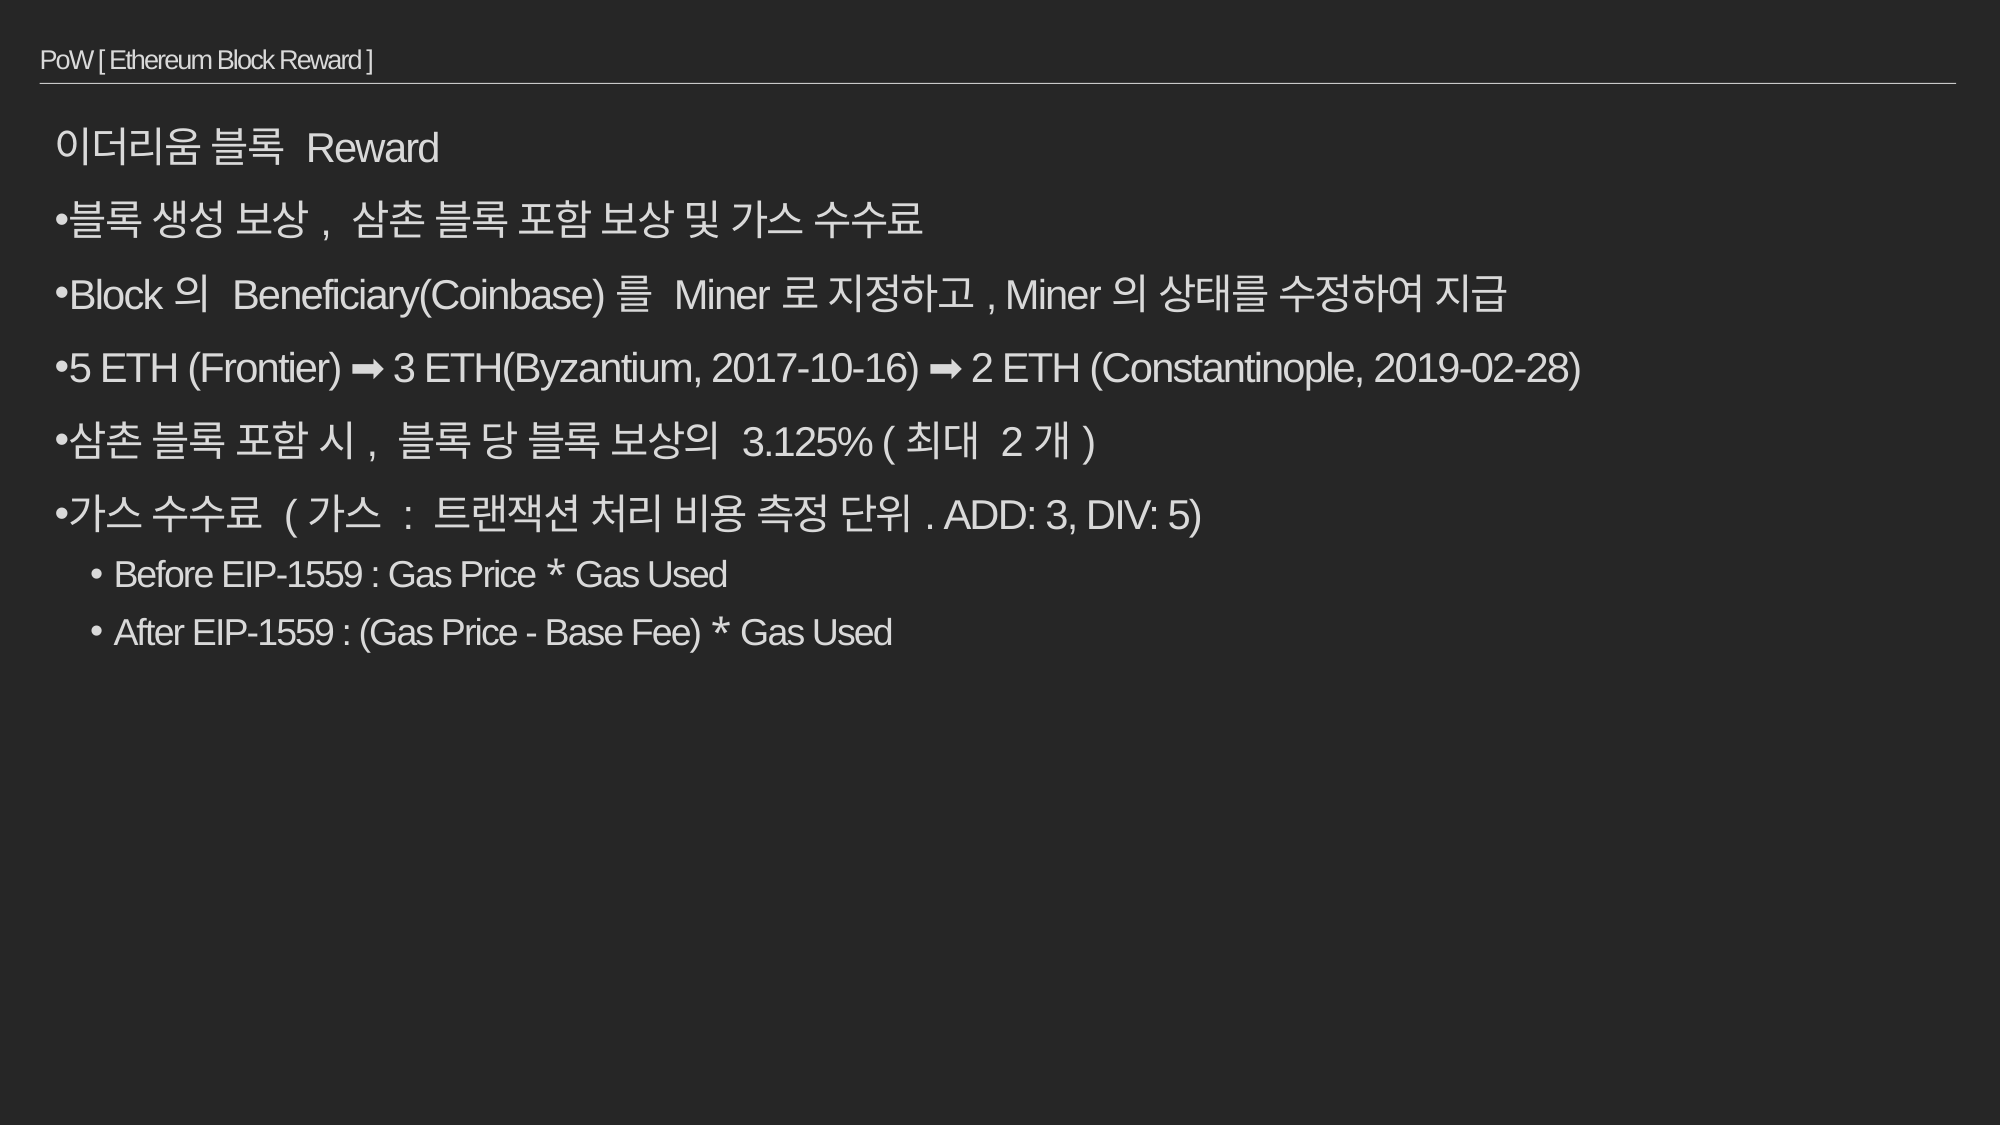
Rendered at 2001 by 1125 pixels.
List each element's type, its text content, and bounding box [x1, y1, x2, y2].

title PoW [ Ethereum Block Reward ] [39, 31, 1961, 84]
list 이더리움 블록 Reward 블록 생성 보상, 삼촌 블록 포함 보상 및 가스 수수료 Block의 Beneficiary(Coinbase)를 Miner로 지정하고, Miner의 상태를 수정하여 지급 5 ETH (Frontier) ➡ 3 ETH(Byzantium, 2017-10-16) ➡ 2 ETH (Constantinople, 2019-02-28) 삼촌 블록 포함 시, 블록 당 블록 보상의 3.125% (최대 2개) 가스 수수료 (가스 : 트랜잭션 처리 비용 측정 단위. ADD: 3, DIV: 5) Before EIP-1559 : Gas Price * Gas Used After EIP-1559 : (Gas Price - Base Fee) * Gas Used [39, 110, 1957, 1125]
